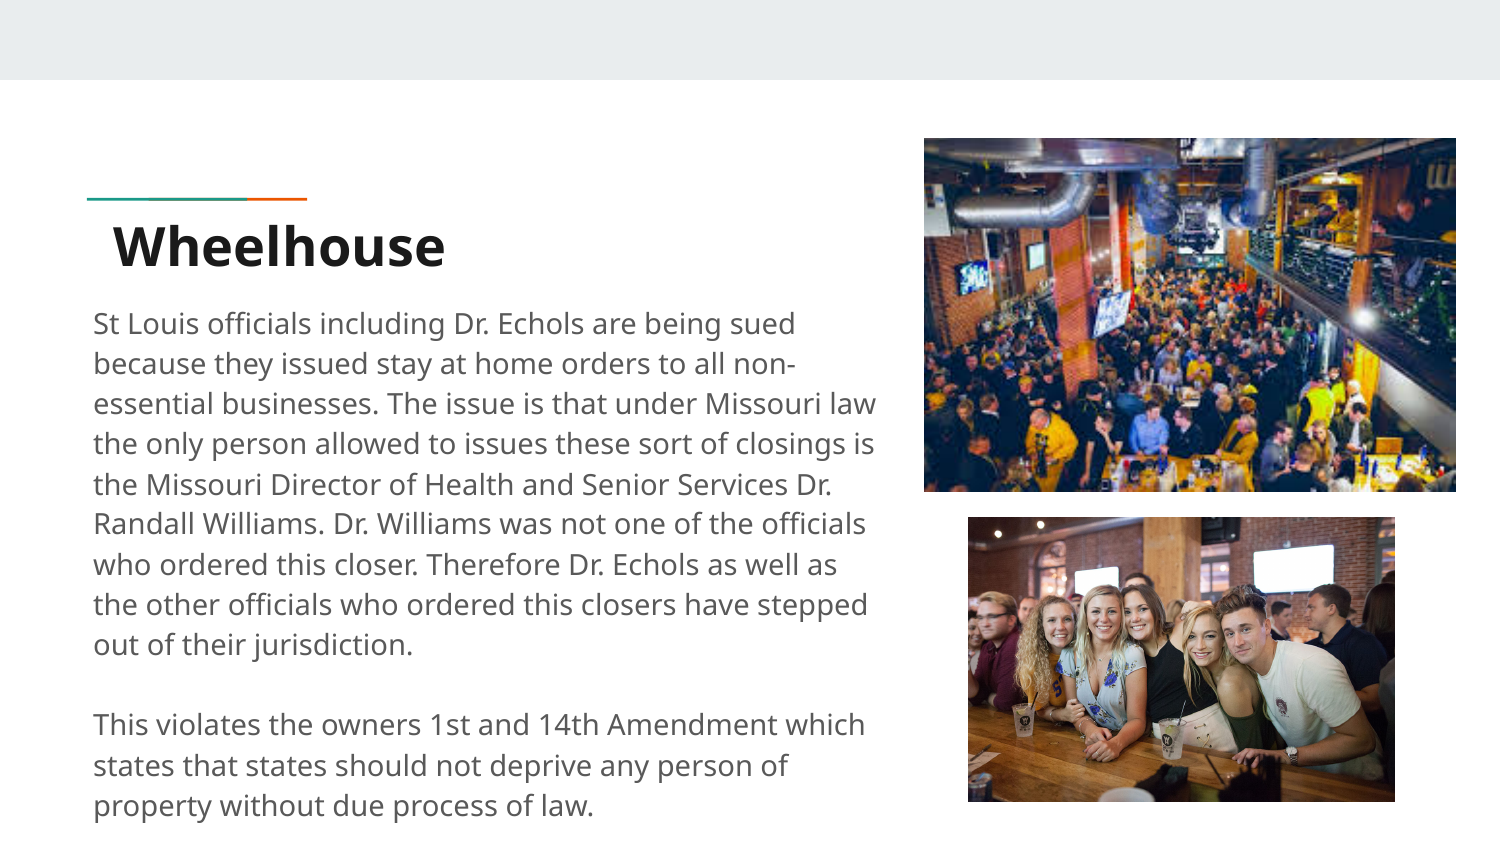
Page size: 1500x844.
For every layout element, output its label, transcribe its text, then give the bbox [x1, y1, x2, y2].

picture [968, 516, 1395, 802]
picture [924, 137, 1456, 492]
list St Louis officials including Dr. Echols are being sued because they issued stay at home orders to all non-essential businesses. The issue is that under Missouri law the only person allowed to issues these sort of closings is the Missouri Director of Health and Senior Services Dr. Randall Williams. Dr. Williams was not one of the officials who ordered this closer. Therefore Dr. Echols as well as the other officials who ordered this closers have stepped out of their jurisdiction. This violates the owners 1st and 14th Amendment which states that states should not deprive any person of property without due process of law. [78, 284, 905, 761]
title Wheelhouse [98, 197, 464, 284]
